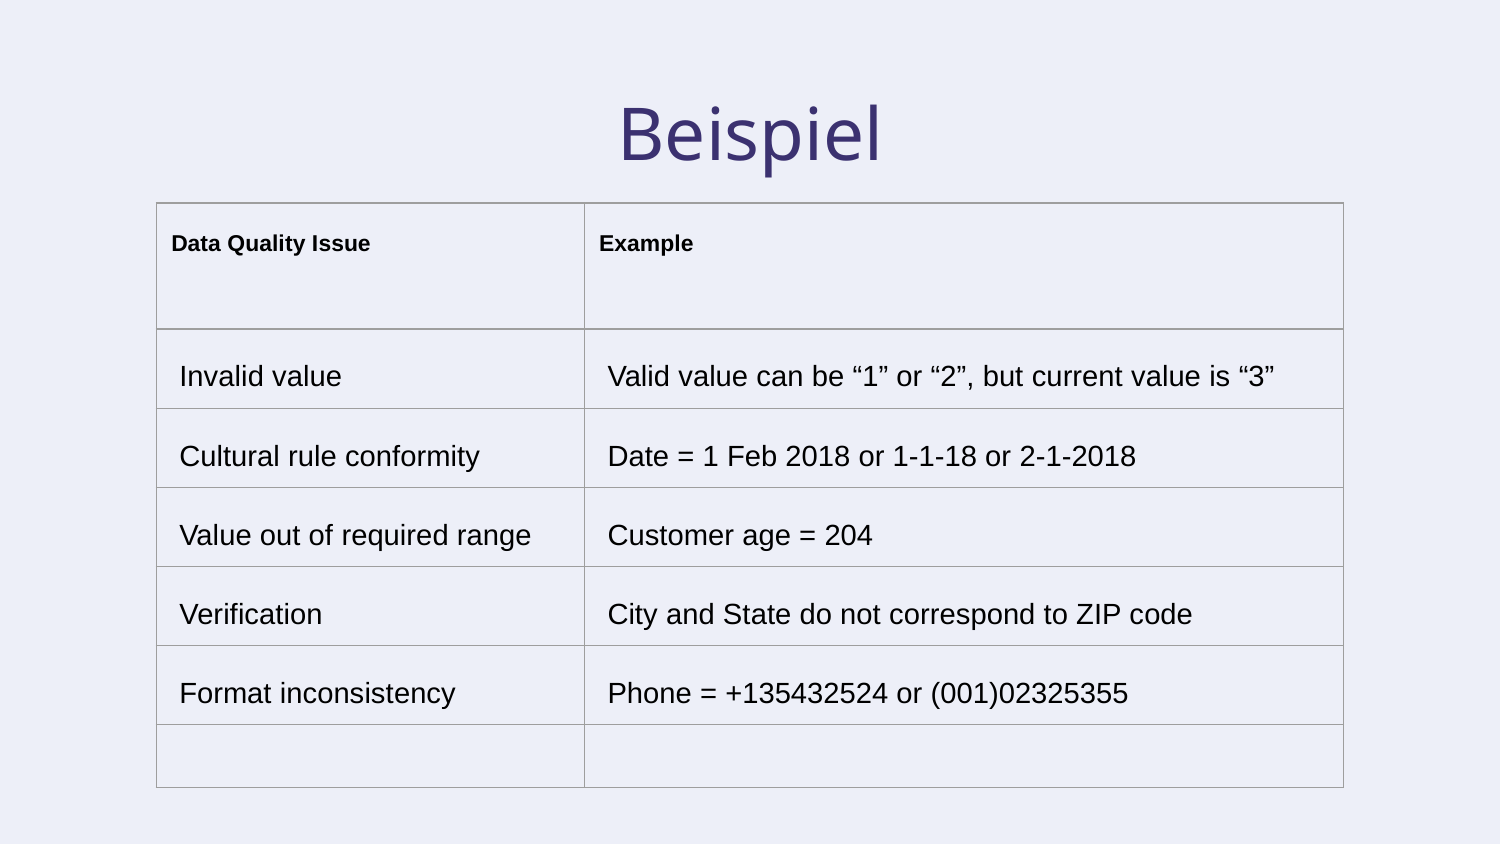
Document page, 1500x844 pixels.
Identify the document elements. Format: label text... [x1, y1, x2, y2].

table_header Data Quality Issue [157, 204, 584, 328]
table_cell Valid value can be “1” or “2”, but current value is “3” [585, 330, 1343, 408]
table_cell Phone = +135432524 or (001)02325355 [585, 646, 1343, 724]
table_cell Date = 1 Feb 2018 or 1-1-18 or 2-1-2018 [585, 409, 1343, 487]
table_header Example [585, 204, 1343, 328]
table_cell Format inconsistency [157, 646, 584, 724]
table_cell Cultural rule conformity [157, 409, 584, 487]
table_cell City and State do not correspond to ZIP code [585, 567, 1343, 645]
table_cell Invalid value [157, 330, 584, 408]
table_cell Customer age = 204 [585, 488, 1343, 566]
title Beispiel [118, 72, 1383, 167]
table_cell [157, 725, 584, 787]
table_cell Verification [157, 567, 584, 645]
table_cell [585, 725, 1343, 787]
table_cell Value out of required range [157, 488, 584, 566]
